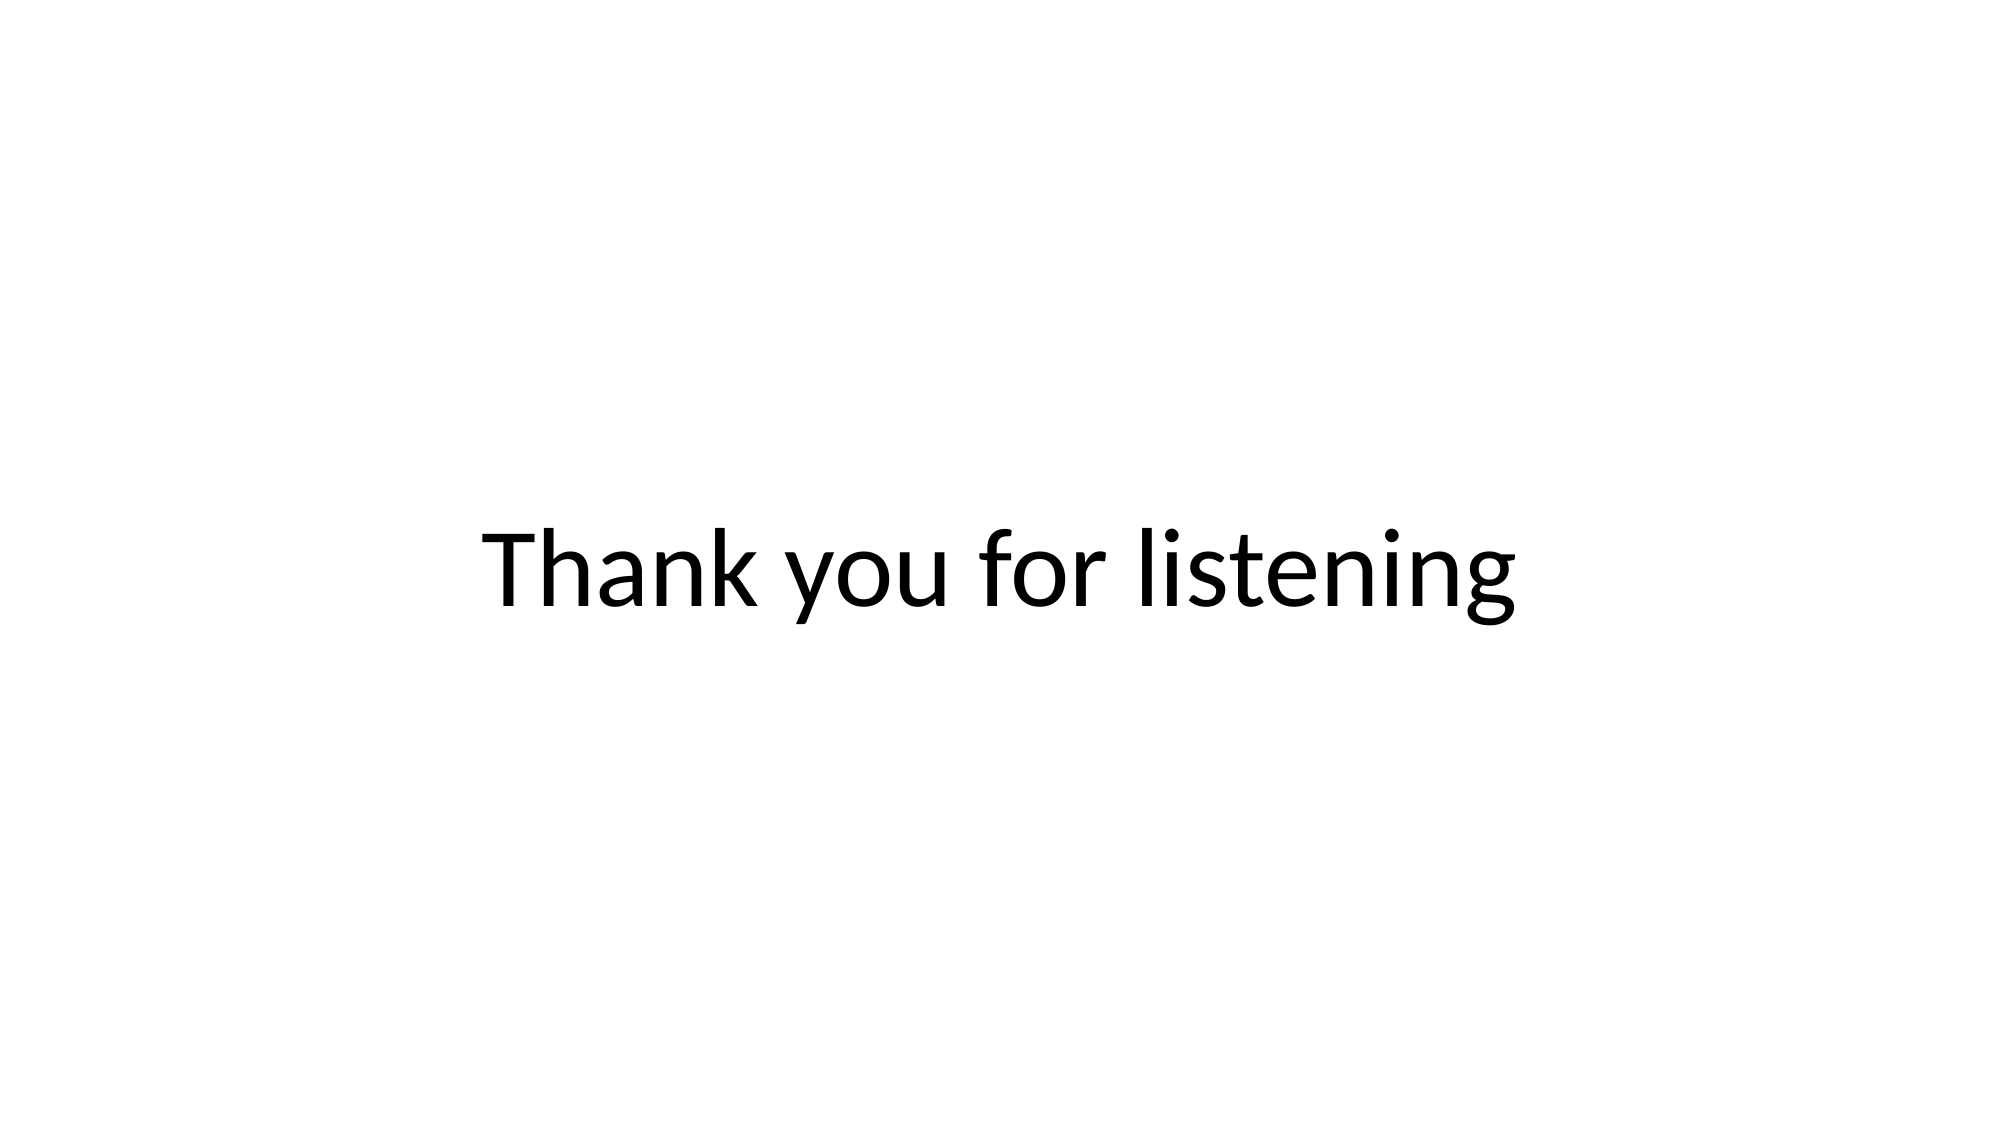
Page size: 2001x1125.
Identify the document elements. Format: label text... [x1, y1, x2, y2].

text_box Thank you for listening [466, 486, 1534, 637]
